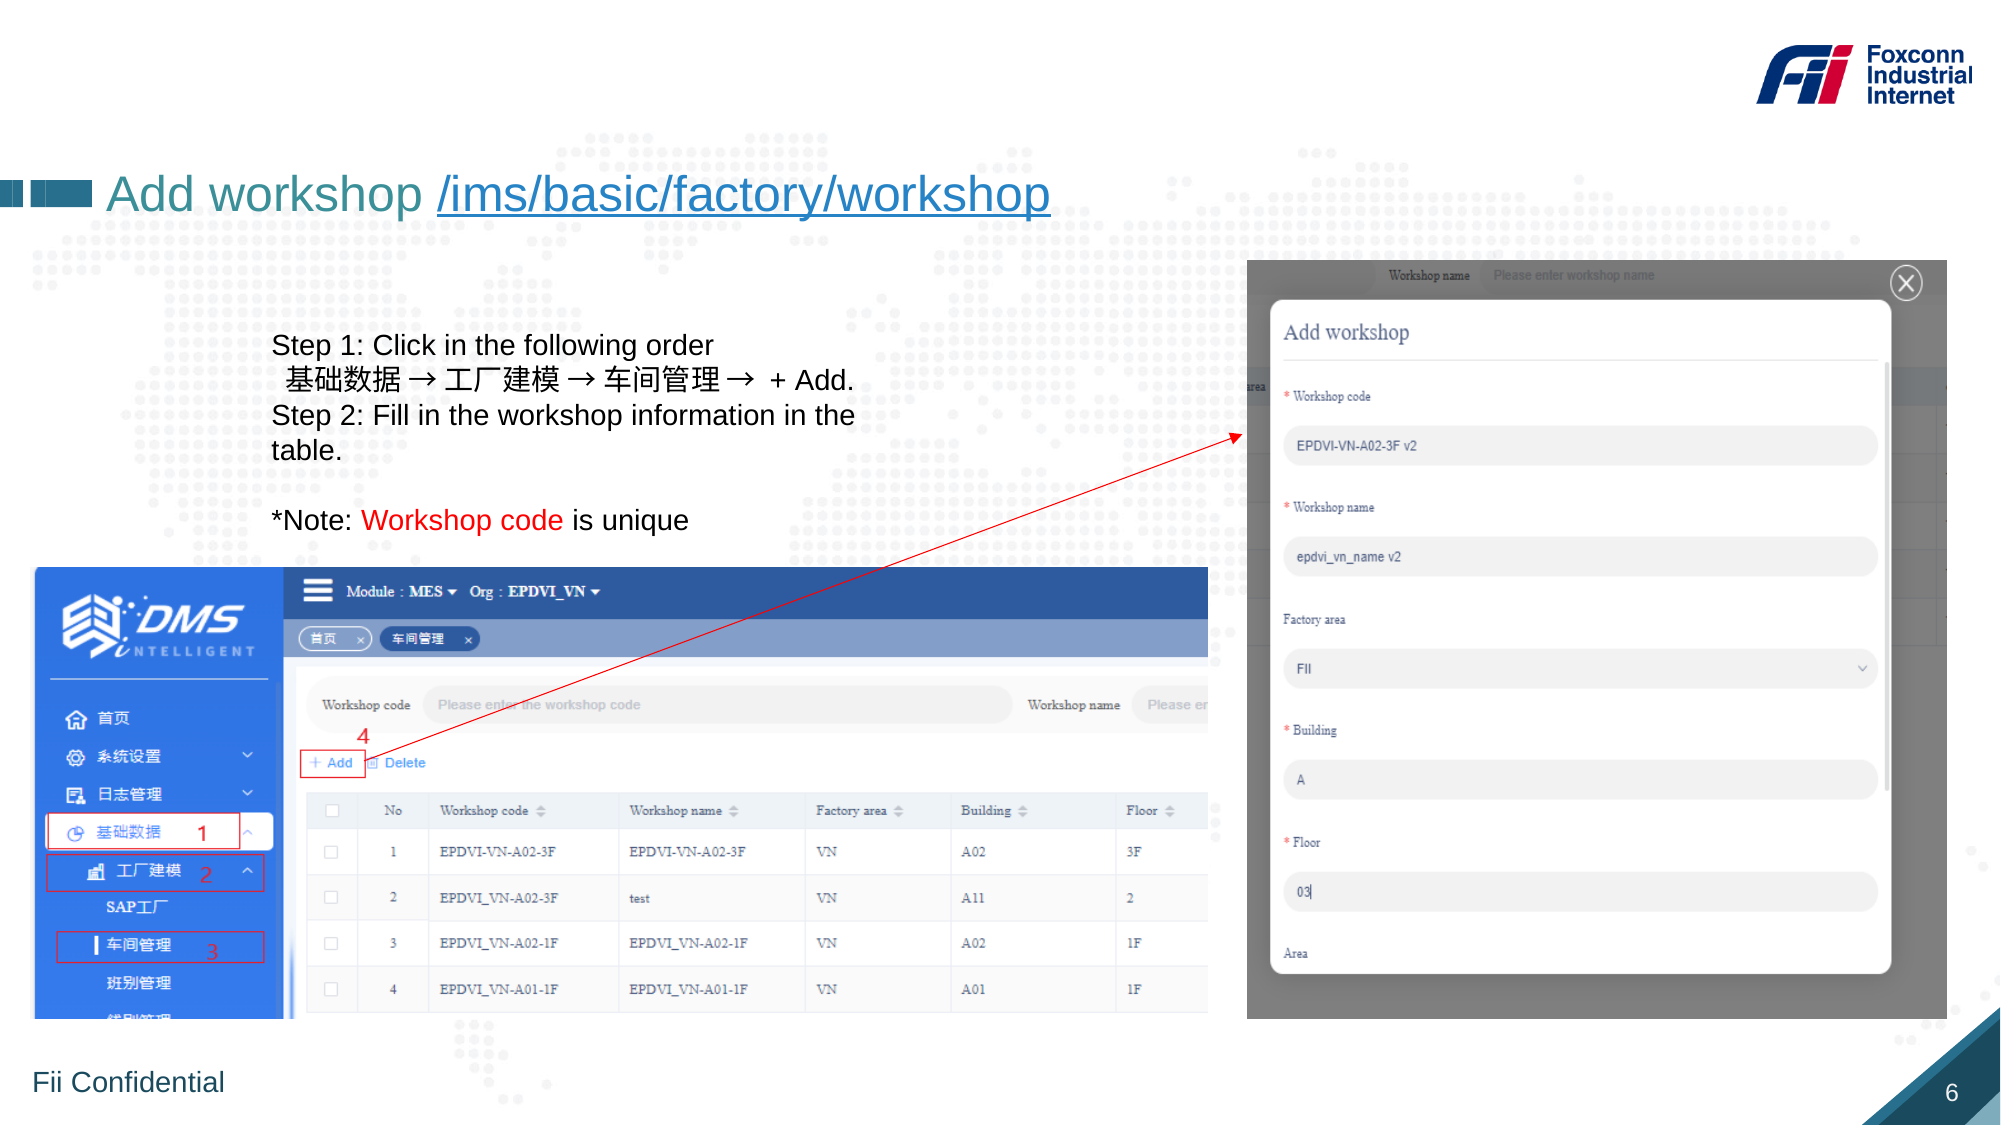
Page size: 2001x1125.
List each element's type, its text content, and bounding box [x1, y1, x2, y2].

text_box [364, 434, 1243, 761]
picture [0, 0, 2000, 1125]
title Add workshop /ims/basic/factory/workshop [91, 160, 1694, 227]
text_box Step 1: Click in the following order 基础数据 → 工厂建模 → 车间管理 → + Add. Step 2: Fill in the workshop information in the table. *Note: Workshop code is unique [256, 318, 914, 544]
